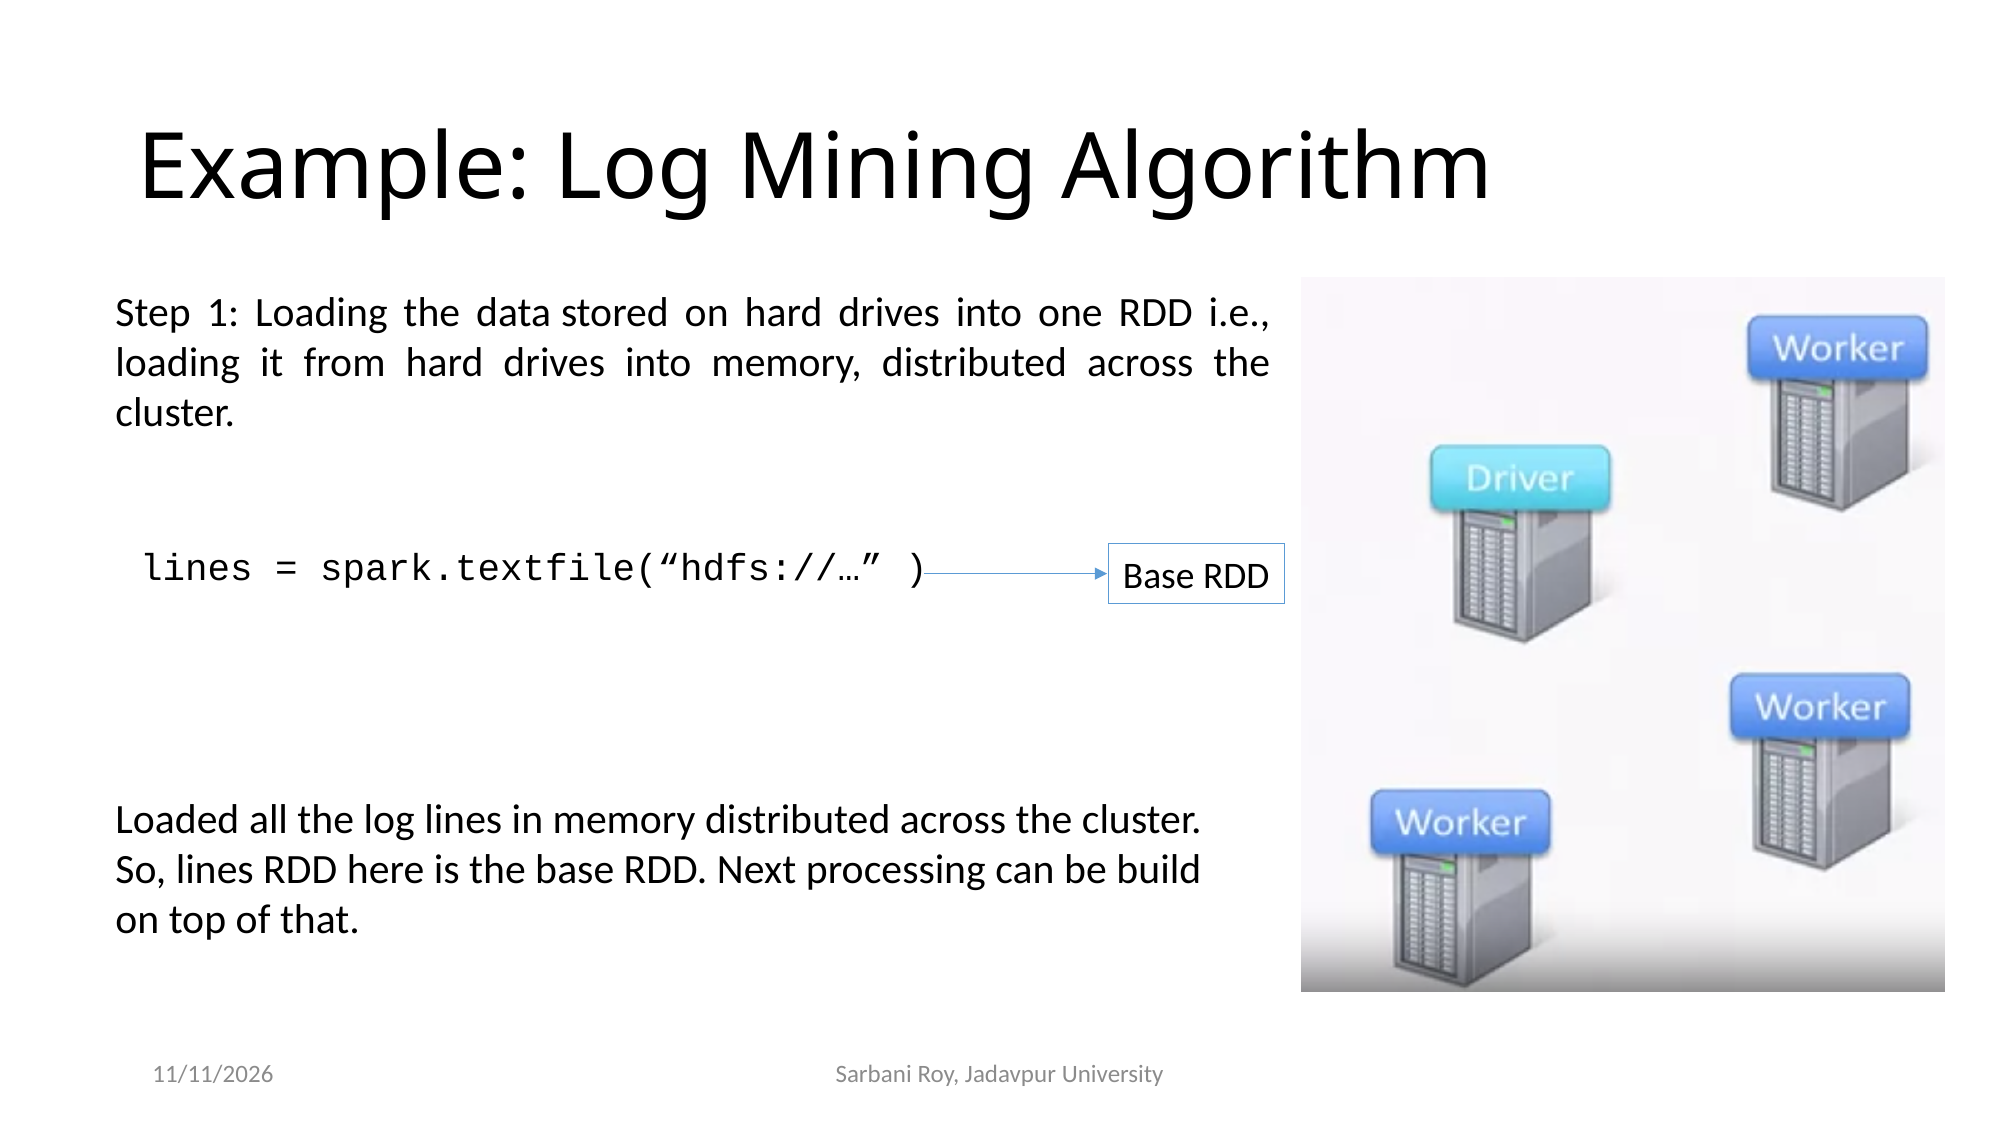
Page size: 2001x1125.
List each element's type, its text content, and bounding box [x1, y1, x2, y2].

text_box lines = spark.textfile(“hdfs://…” ) [125, 535, 943, 731]
text_box Base RDD [1108, 543, 1285, 604]
text_box Loaded all the log lines in memory distributed across the cluster. So, lines RDD here is the base RDD. Next processing can be build on top of that. [100, 783, 1286, 949]
title Example: Log Mining Algorithm [123, 59, 1848, 278]
footer Sarbani Roy, Jadavpur University [662, 1042, 1338, 1103]
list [1301, 277, 1945, 992]
text_box Step 1: Loading the data stored on hard drives into one RDD i.e., loading it from hard drives into memory, distributed across the cluster. [100, 277, 1286, 443]
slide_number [137, 1042, 588, 1103]
